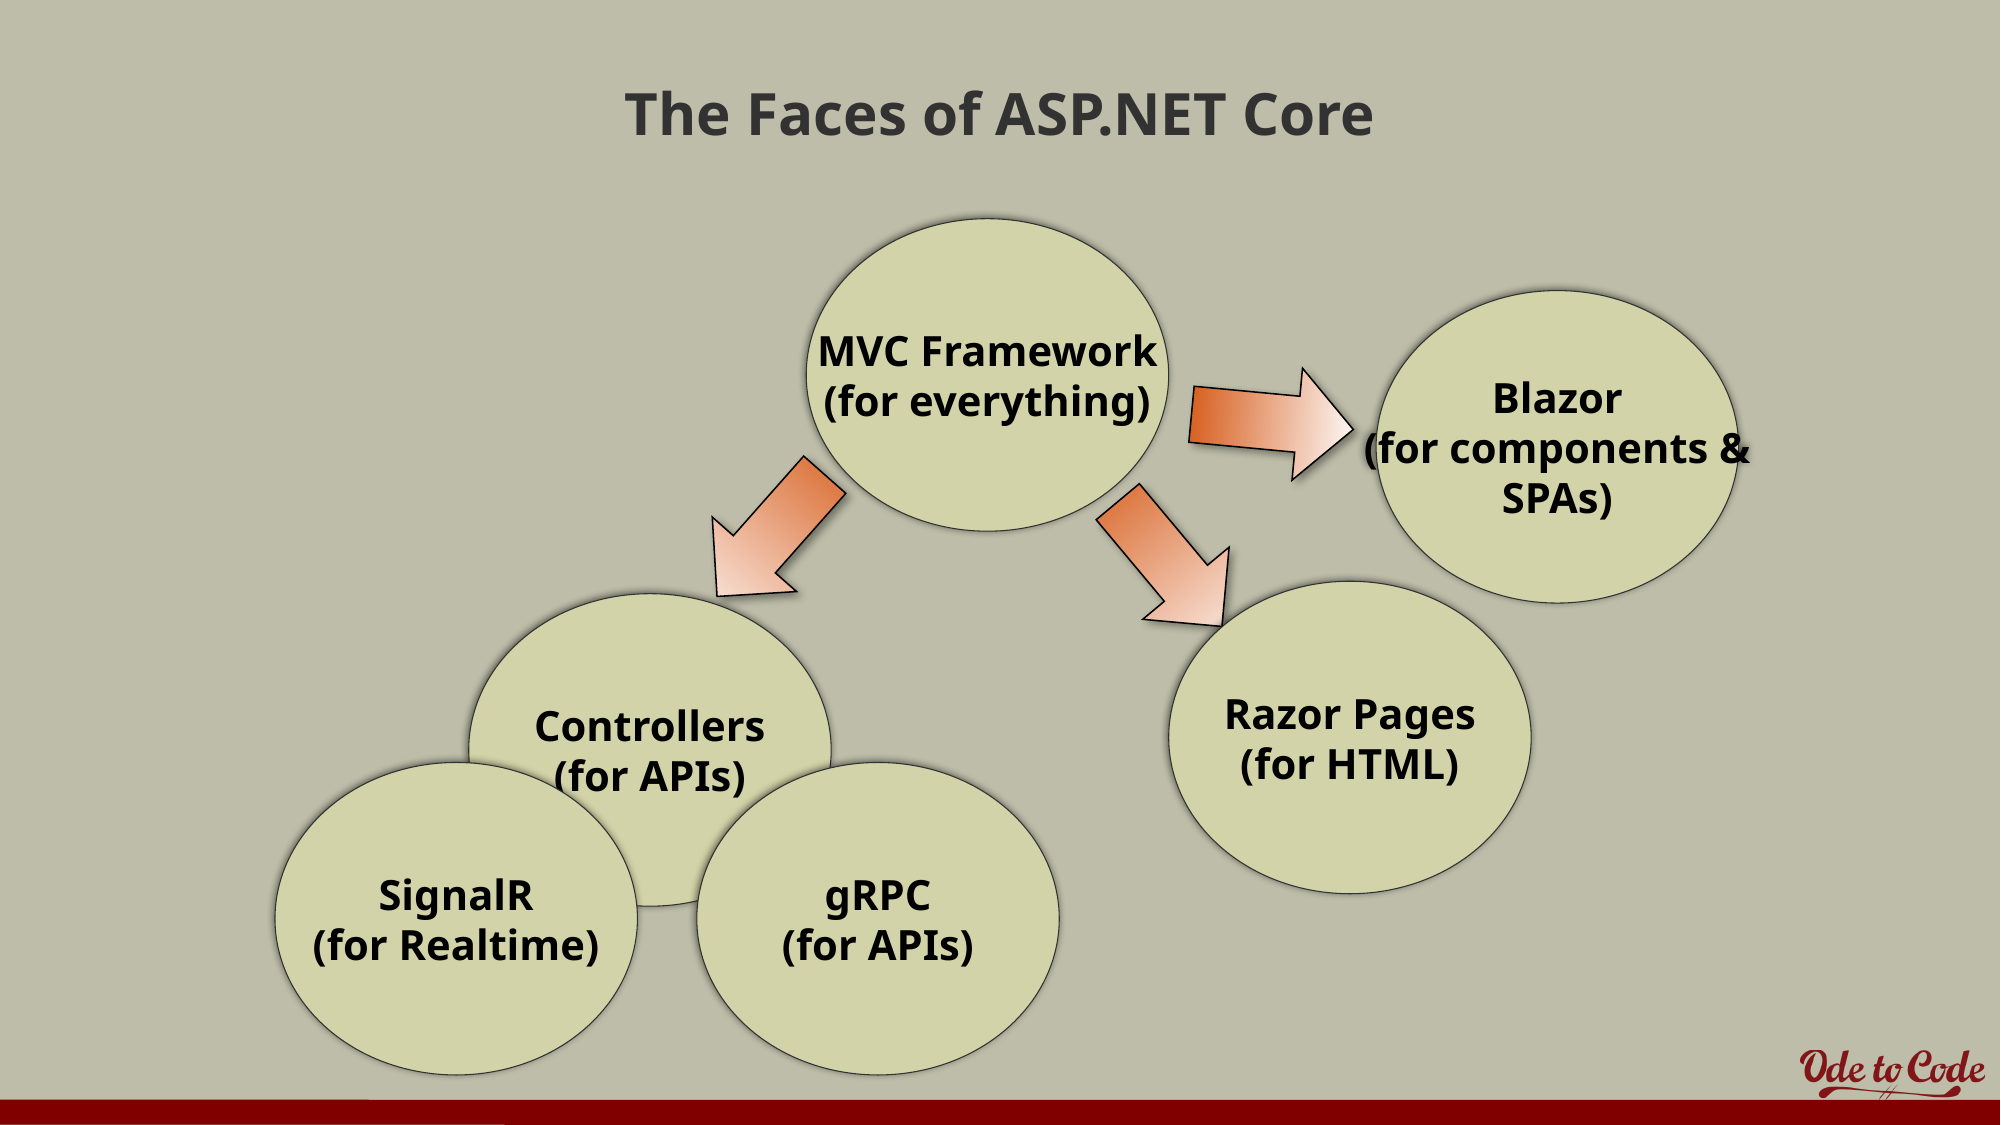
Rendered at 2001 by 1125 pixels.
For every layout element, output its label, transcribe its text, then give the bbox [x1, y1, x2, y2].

text_box [712, 456, 846, 597]
text_box Razor Pages (for HTML) [1168, 580, 1532, 895]
text_box Blazor (for components & SPAs) [1375, 290, 1740, 604]
title The Faces of ASP.NET Core [99, 49, 1901, 176]
text_box Controllers (for APIs) [468, 593, 832, 907]
text_box [1096, 483, 1230, 626]
text_box gRPC (for APIs) [696, 761, 1060, 1076]
text_box MVC Framework (for everything) [805, 218, 1170, 532]
text_box SignalR (for Realtime) [274, 761, 638, 1076]
text_box [1188, 368, 1354, 481]
picture [1800, 1050, 1985, 1100]
